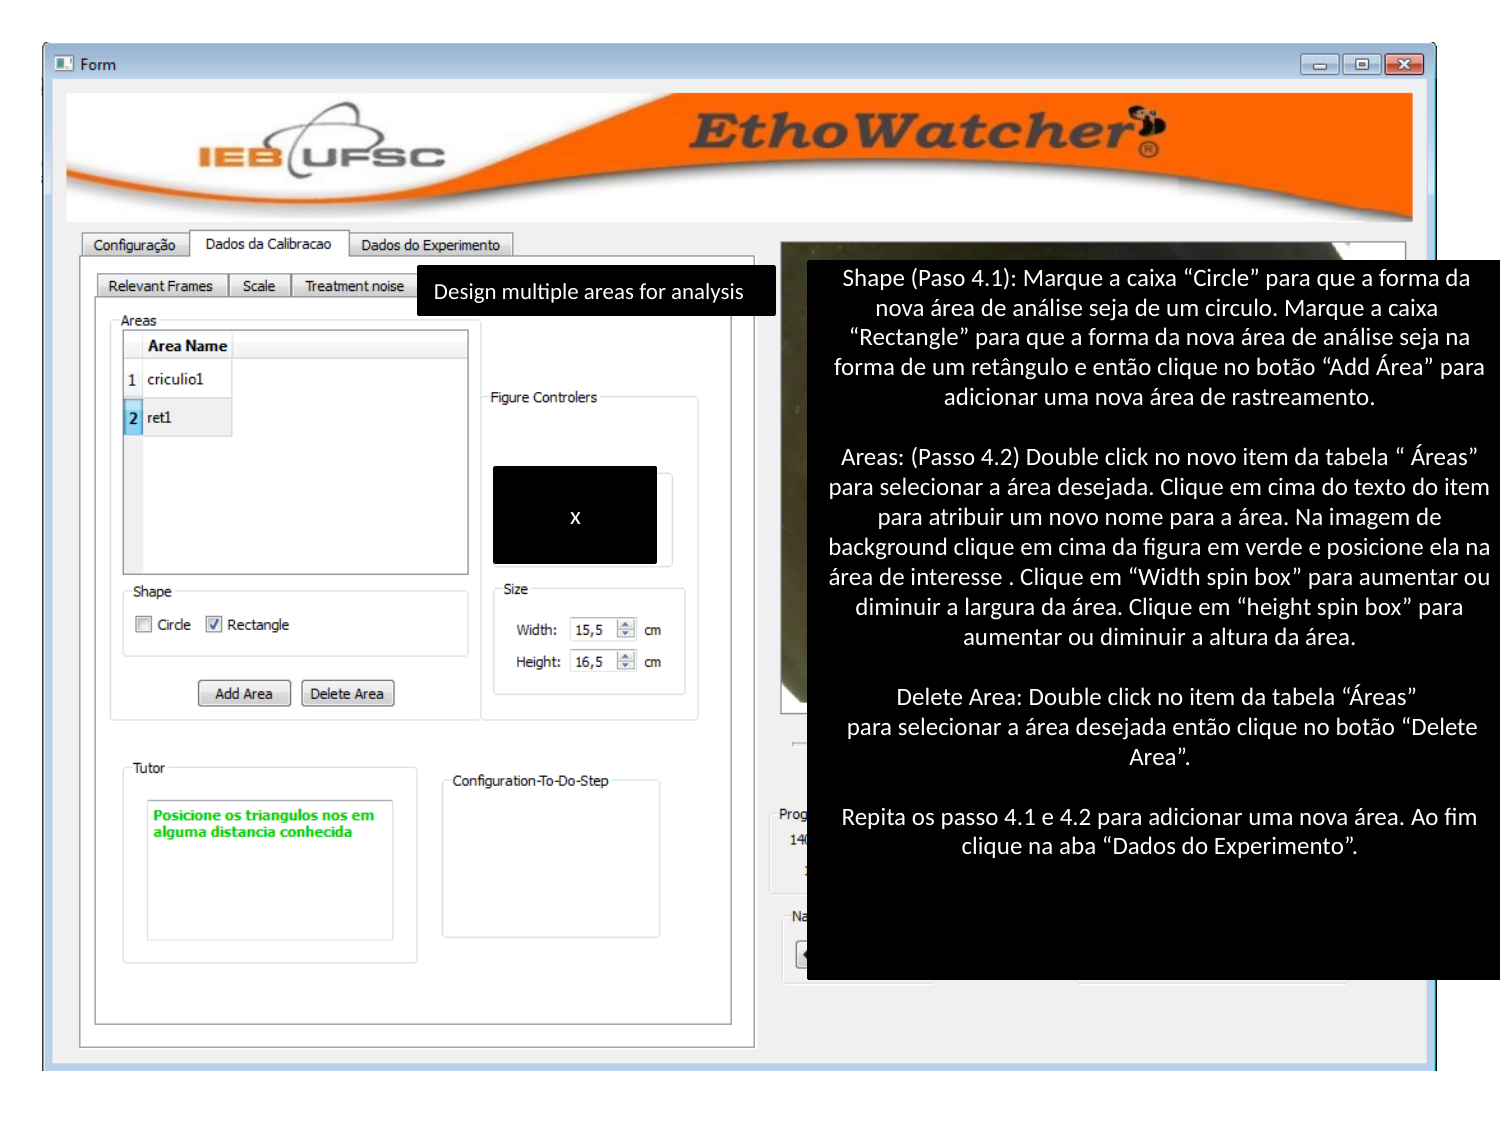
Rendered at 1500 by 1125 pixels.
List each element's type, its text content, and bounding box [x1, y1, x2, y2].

text_box Shape (Paso 4.1): Marque a caixa “Circle” para que a forma da nova área de análise seja de um circulo. Marque a caixa “Rectangle” para que a forma da nova área de análise seja na forma de um retângulo e então clique no botão “Add Área” para adicionar uma nova área de rastreamento. Areas: (Passo 4.2) Double click no novo item da tabela “ Áreas” para selecionar a área desejada. Clique em cima do texto do item para atribuir um novo nome para a área. Na imagem de background clique em cima da figura em verde e posicione ela na área de interesse . Clique em “Width spin box” para aumentar ou diminuir a largura da área. Clique em “height spin box” para aumentar ou diminuir a altura da área. Delete Area: Double click no item da tabela “Áreas” para selecionar a área desejada então clique no botão “Delete Area”. Repita os passo 4.1 e 4.2 para adicionar uma nova área. Ao fim clique na aba “Dados do Experimento”. [1441, 260, 1500, 980]
picture [40, 42, 1437, 1071]
